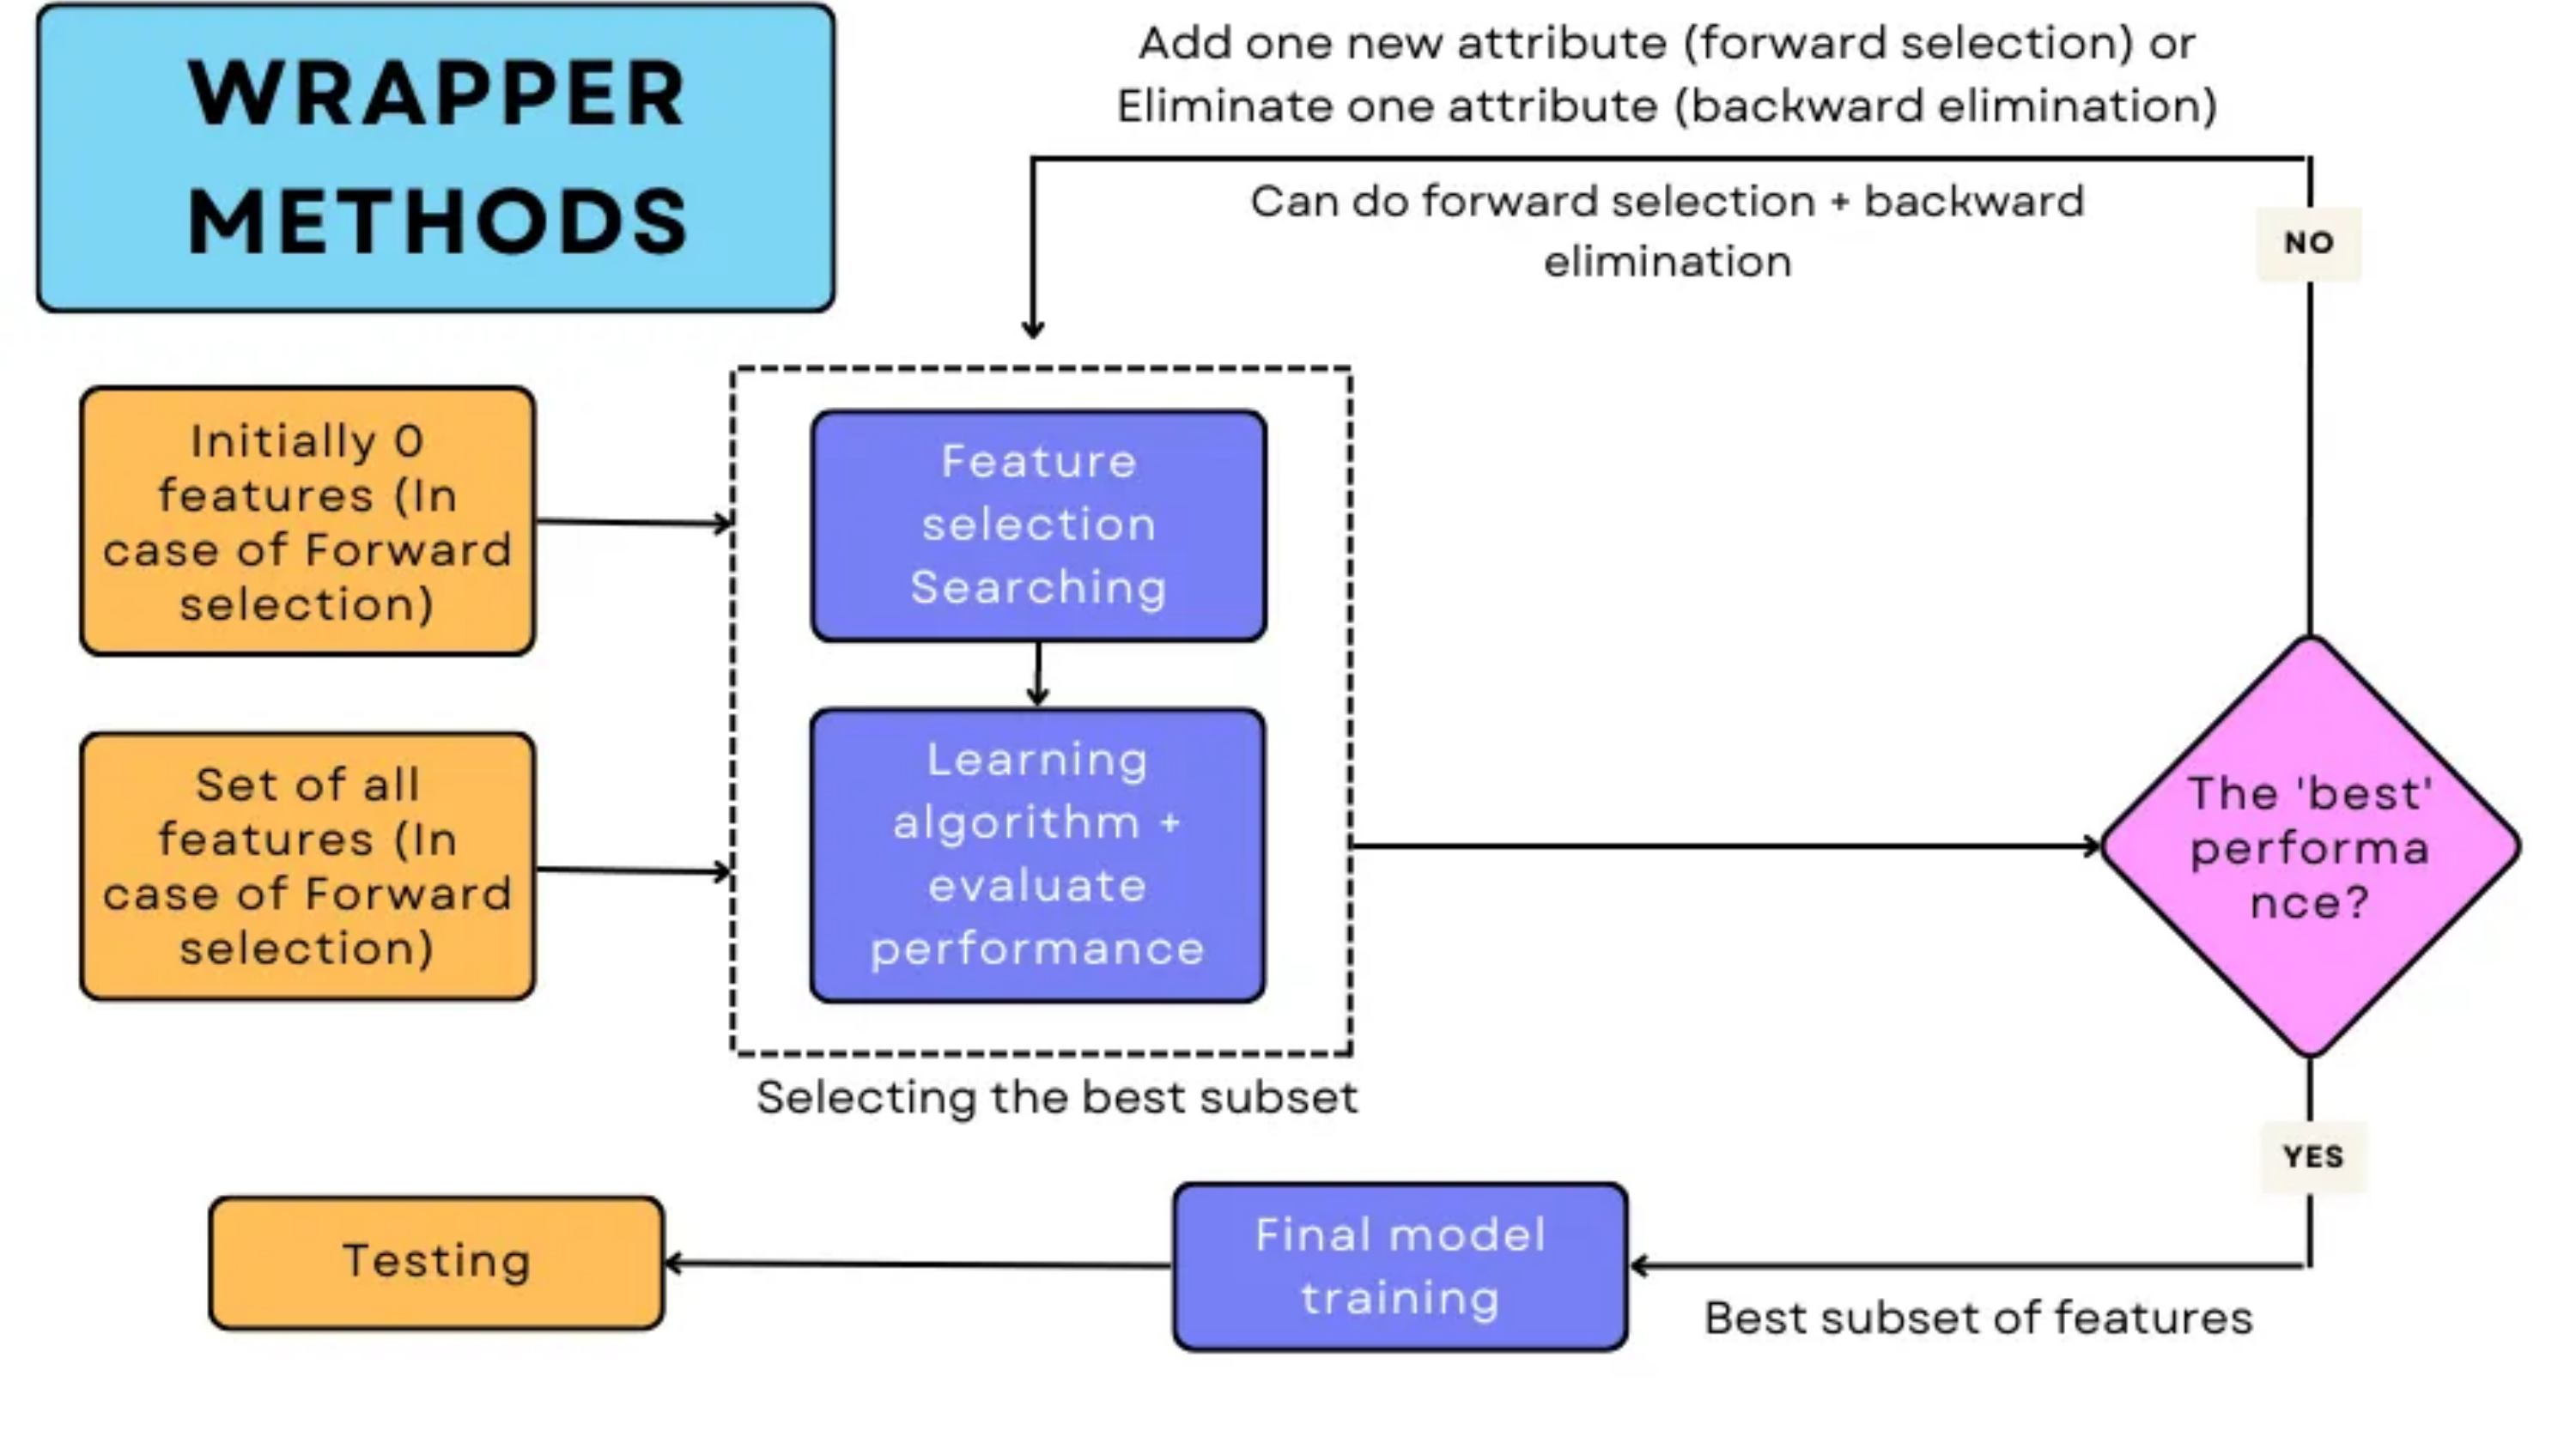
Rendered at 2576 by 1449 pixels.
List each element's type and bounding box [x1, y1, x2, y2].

text_box [0, 0, 2552, 1449]
